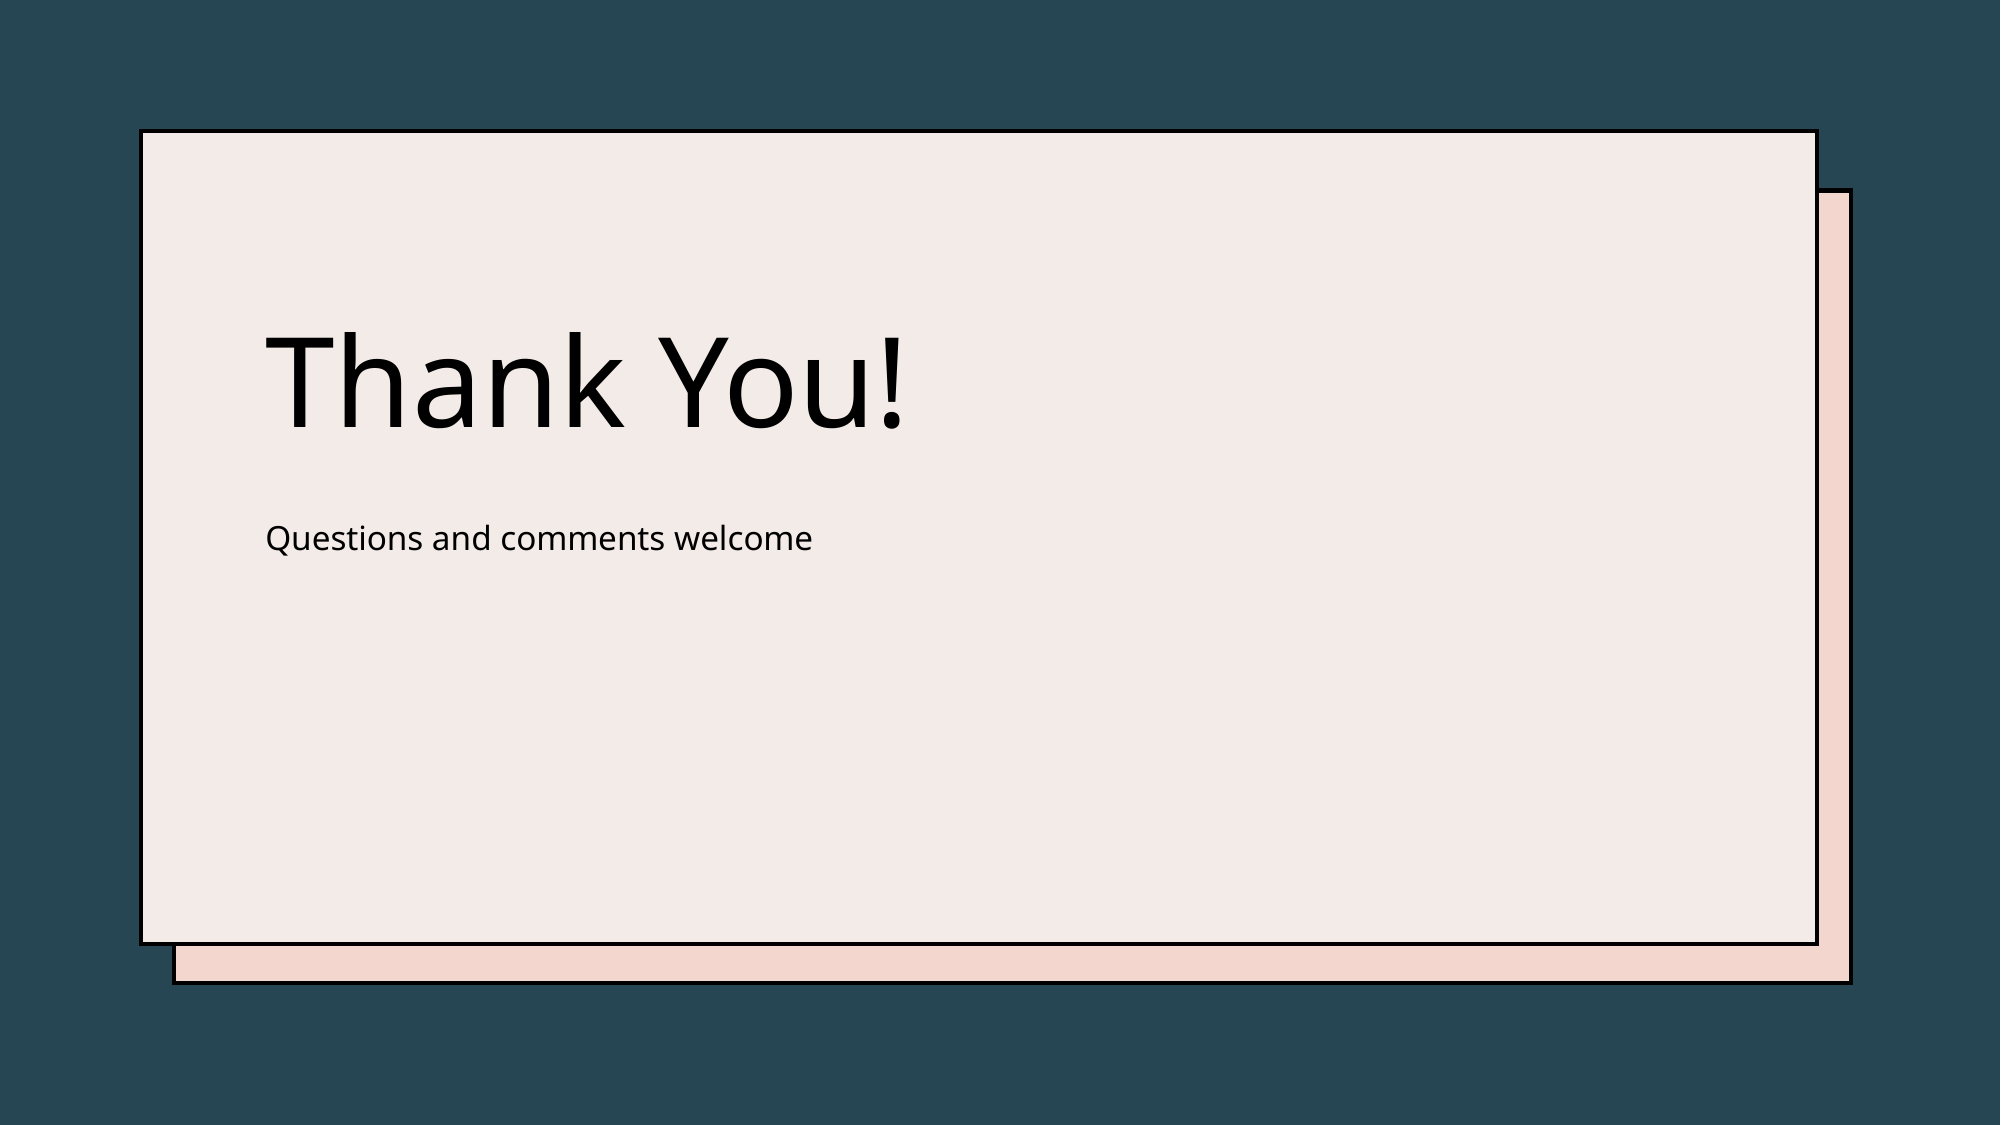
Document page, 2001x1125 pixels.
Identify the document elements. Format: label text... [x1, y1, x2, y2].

subtitle Questions and comments welcome [250, 510, 893, 819]
title Thank You! [250, 311, 990, 493]
